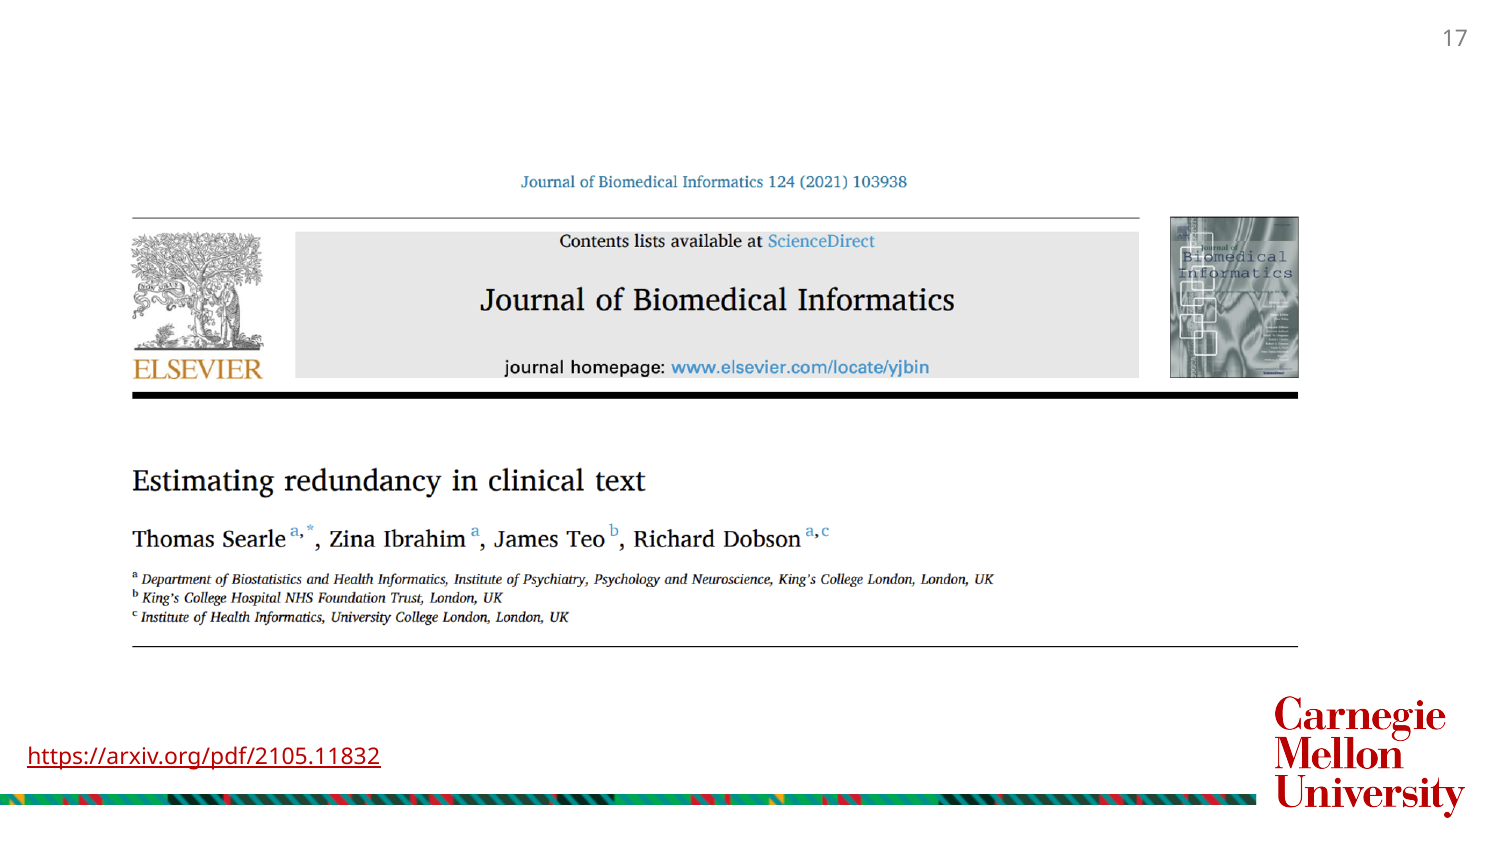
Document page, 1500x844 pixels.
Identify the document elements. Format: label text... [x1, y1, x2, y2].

picture [1275, 696, 1465, 818]
picture [0, 794, 1257, 805]
picture [62, 89, 1422, 679]
text_box https://arxiv.org/pdf/2105.11832 [12, 734, 985, 781]
